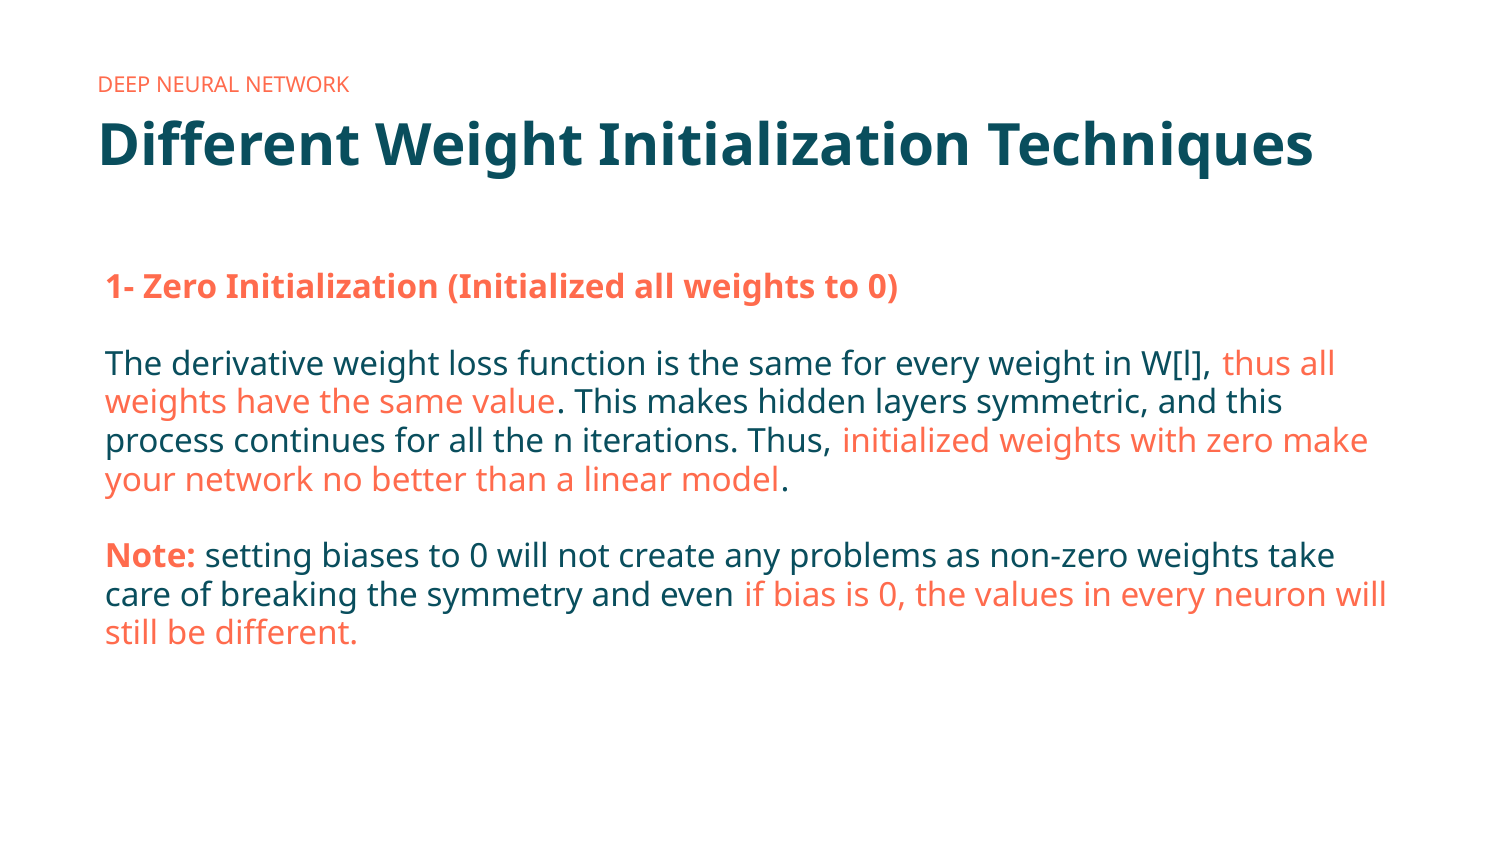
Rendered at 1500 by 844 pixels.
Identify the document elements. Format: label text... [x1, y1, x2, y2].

list Deep neural network [89, 54, 1389, 102]
text_box 1- Zero Initialization (Initialized all weights to 0) The derivative weight loss function is the same for every weight in W[l], thus all weights have the same value. This makes hidden layers symmetric, and this process continues for all the n iterations. Thus, initialized weights with zero make your network no better than a linear model. Note: setting biases to 0 will not create any problems as non-zero weights take care of breaking the symmetry and even if bias is 0, the values in every neuron will still be different. [89, 260, 1422, 829]
title Different Weight Initialization Techniques [89, 103, 1389, 182]
